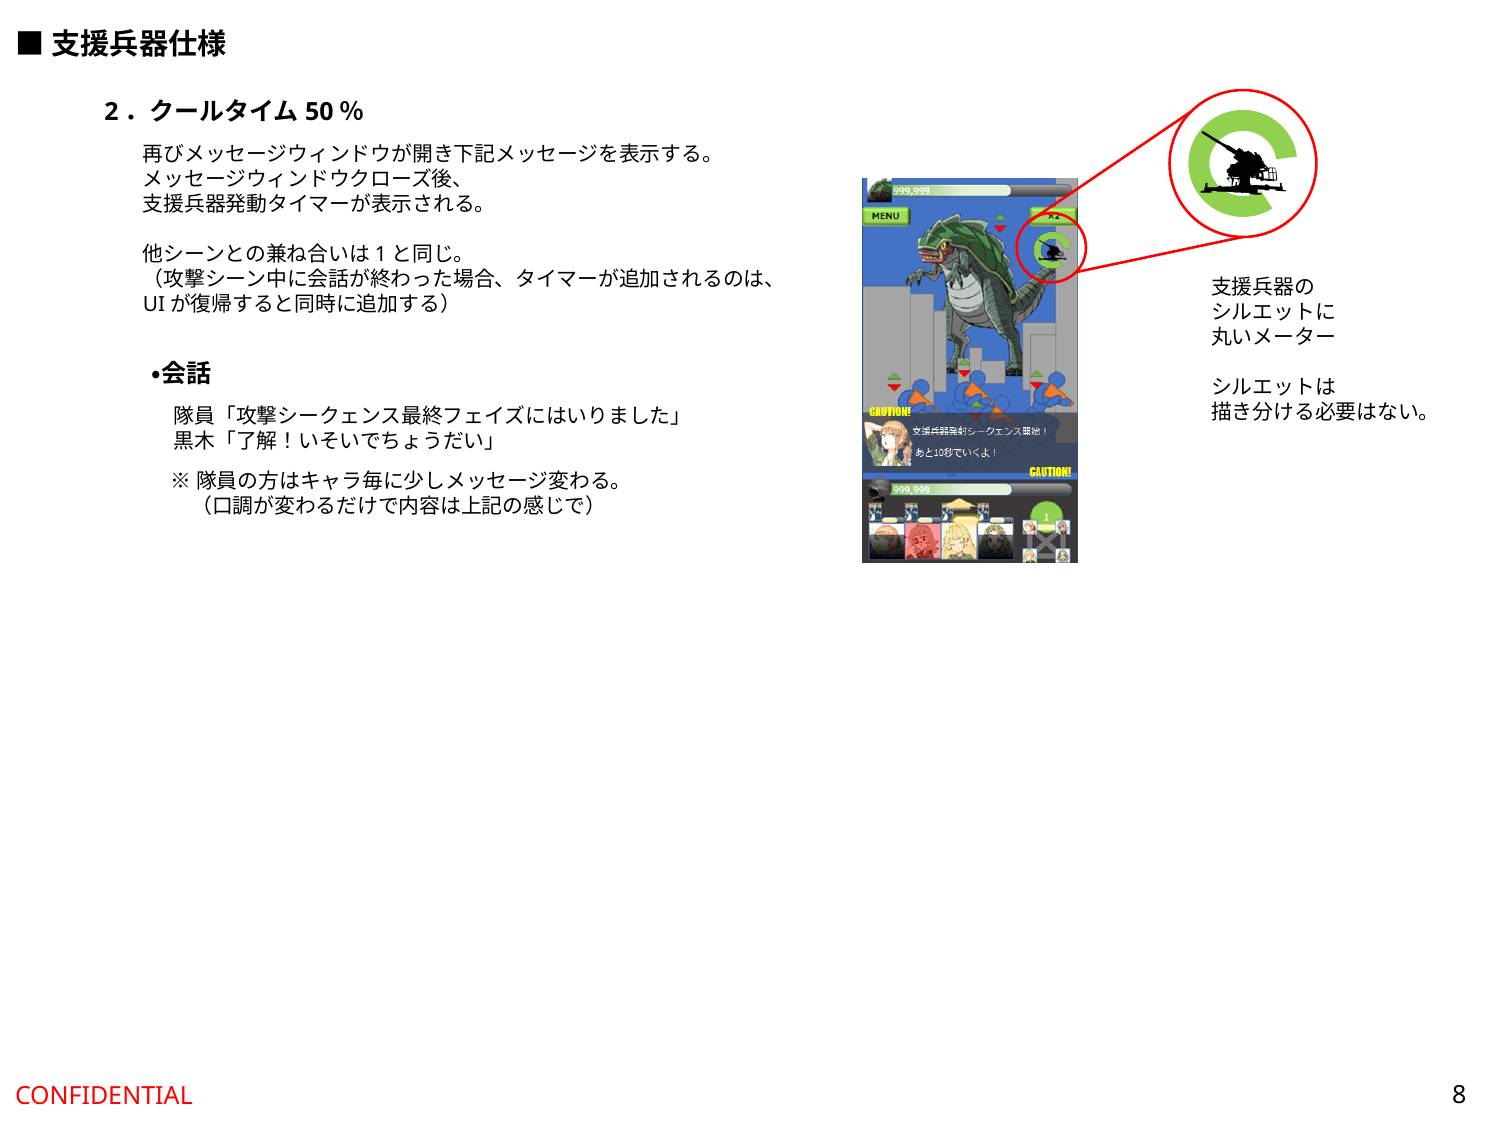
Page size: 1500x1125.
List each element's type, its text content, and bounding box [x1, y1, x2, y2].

text_box 隊員「攻撃シークェンス最終フェイズにはいりました」 黒木「了解！いそいでちょうだい」 [159, 395, 707, 460]
text_box ※隊員の方はキャラ毎に少しメッセージ変わる。 （口調が変わるだけで内容は上記の感じで） [155, 460, 647, 526]
text_box ・会話 [137, 349, 227, 395]
text_box 2．クールタイム50％ [89, 88, 380, 133]
footer CONFIDENTIAL [0, 1065, 507, 1125]
text_box 再びメッセージウィンドウが開き下記メッセージを表示する。 メッセージウィンドウクローズ後、 支援兵器発動タイマーが表示される。 他シーンとの兼ね合いは1と同じ。 （攻撃シーン中に会話が終わった場合、タイマーが追加されるのは、 UIが復帰すると同時に追加する） [128, 133, 801, 324]
slide_number 8 [1143, 1065, 1482, 1125]
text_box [862, 90, 1317, 563]
text_box ■支援兵器仕様 [0, 17, 242, 68]
text_box 支援兵器の シルエットに 丸いメーター シルエットは 描き分ける必要はない。 [1317, 266, 1437, 432]
